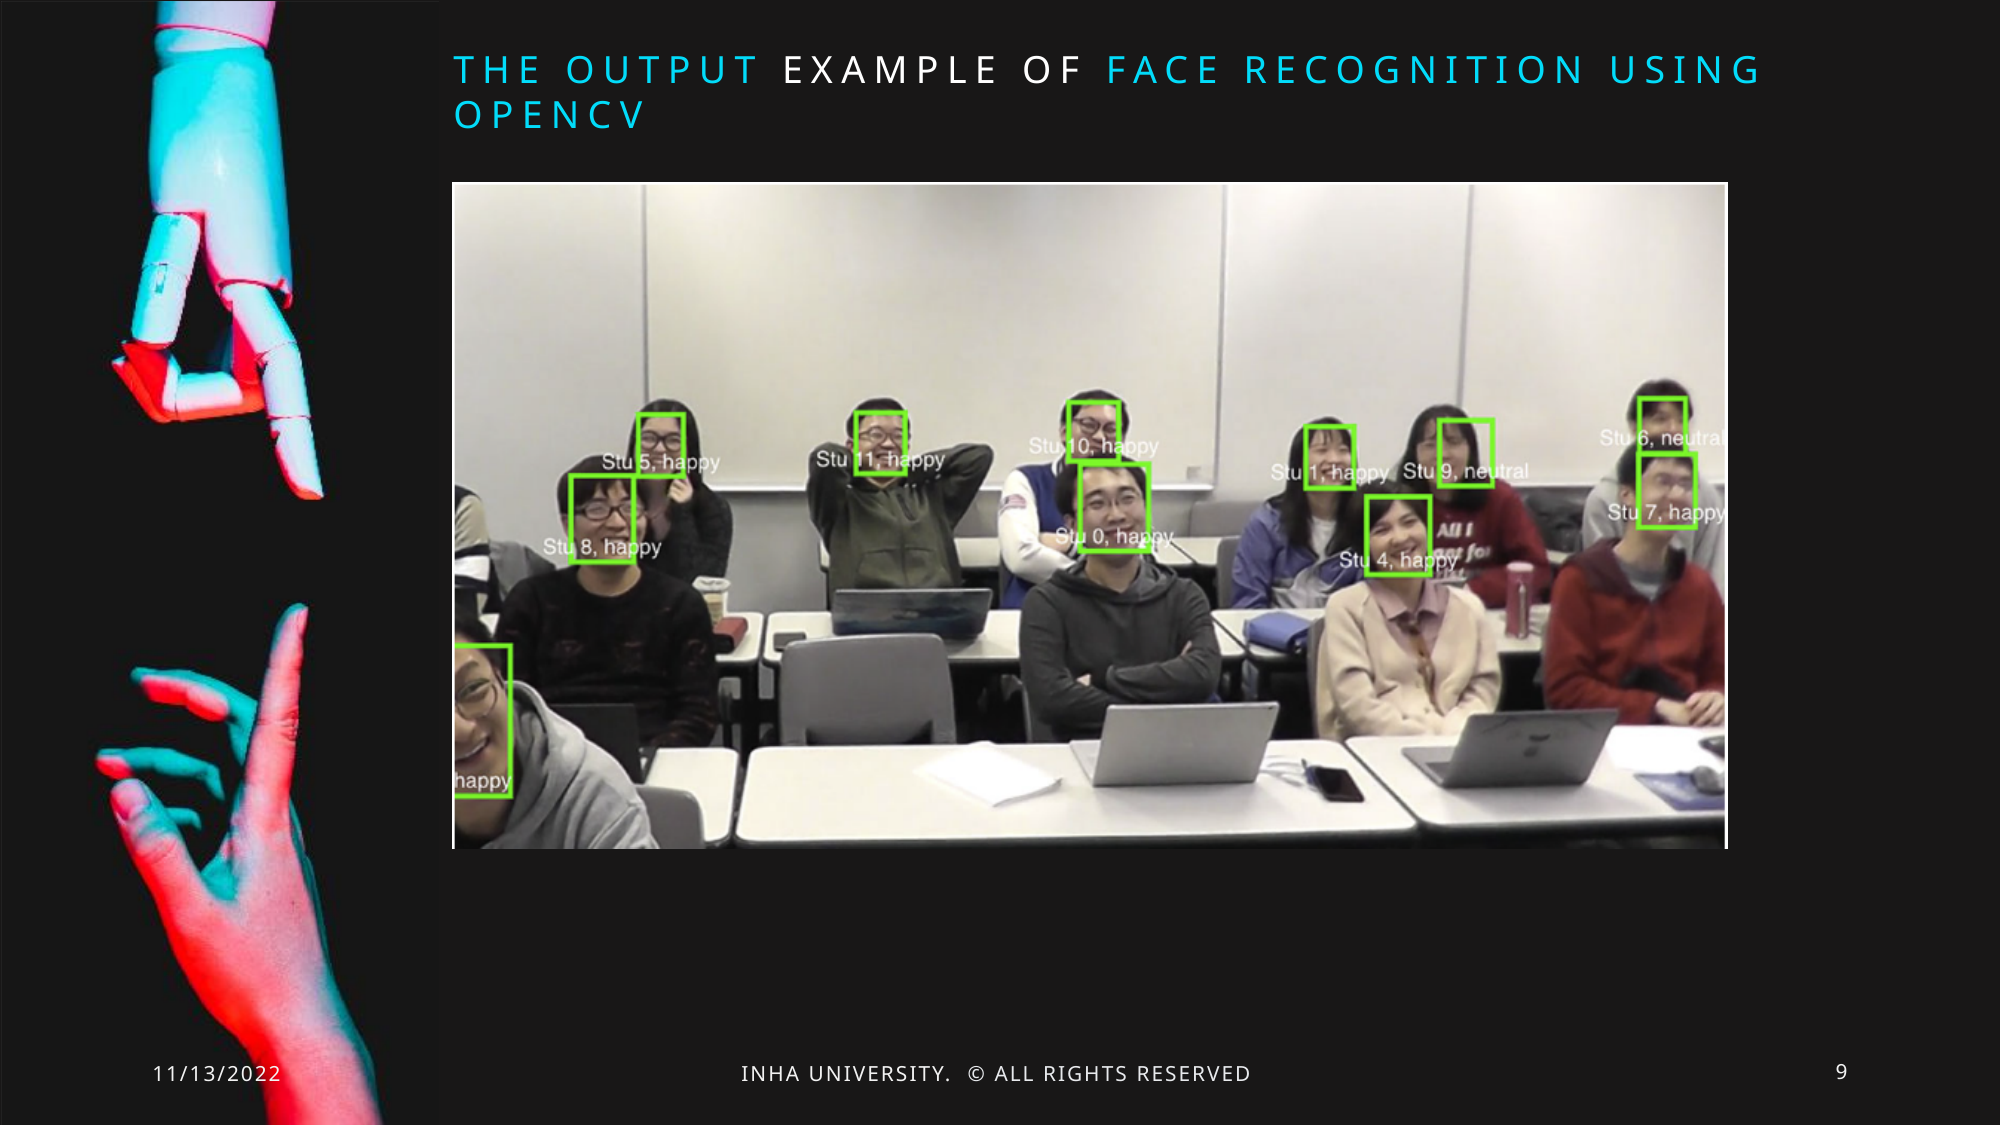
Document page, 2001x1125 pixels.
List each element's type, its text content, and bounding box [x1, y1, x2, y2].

picture [0, 2, 1728, 1125]
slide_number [137, 1042, 588, 1103]
footer INHA university. © all rights reserved [662, 1042, 1338, 1103]
title The output example of face recognition using Opencv [439, 52, 1863, 130]
slide_number 9 [1412, 1042, 1863, 1103]
